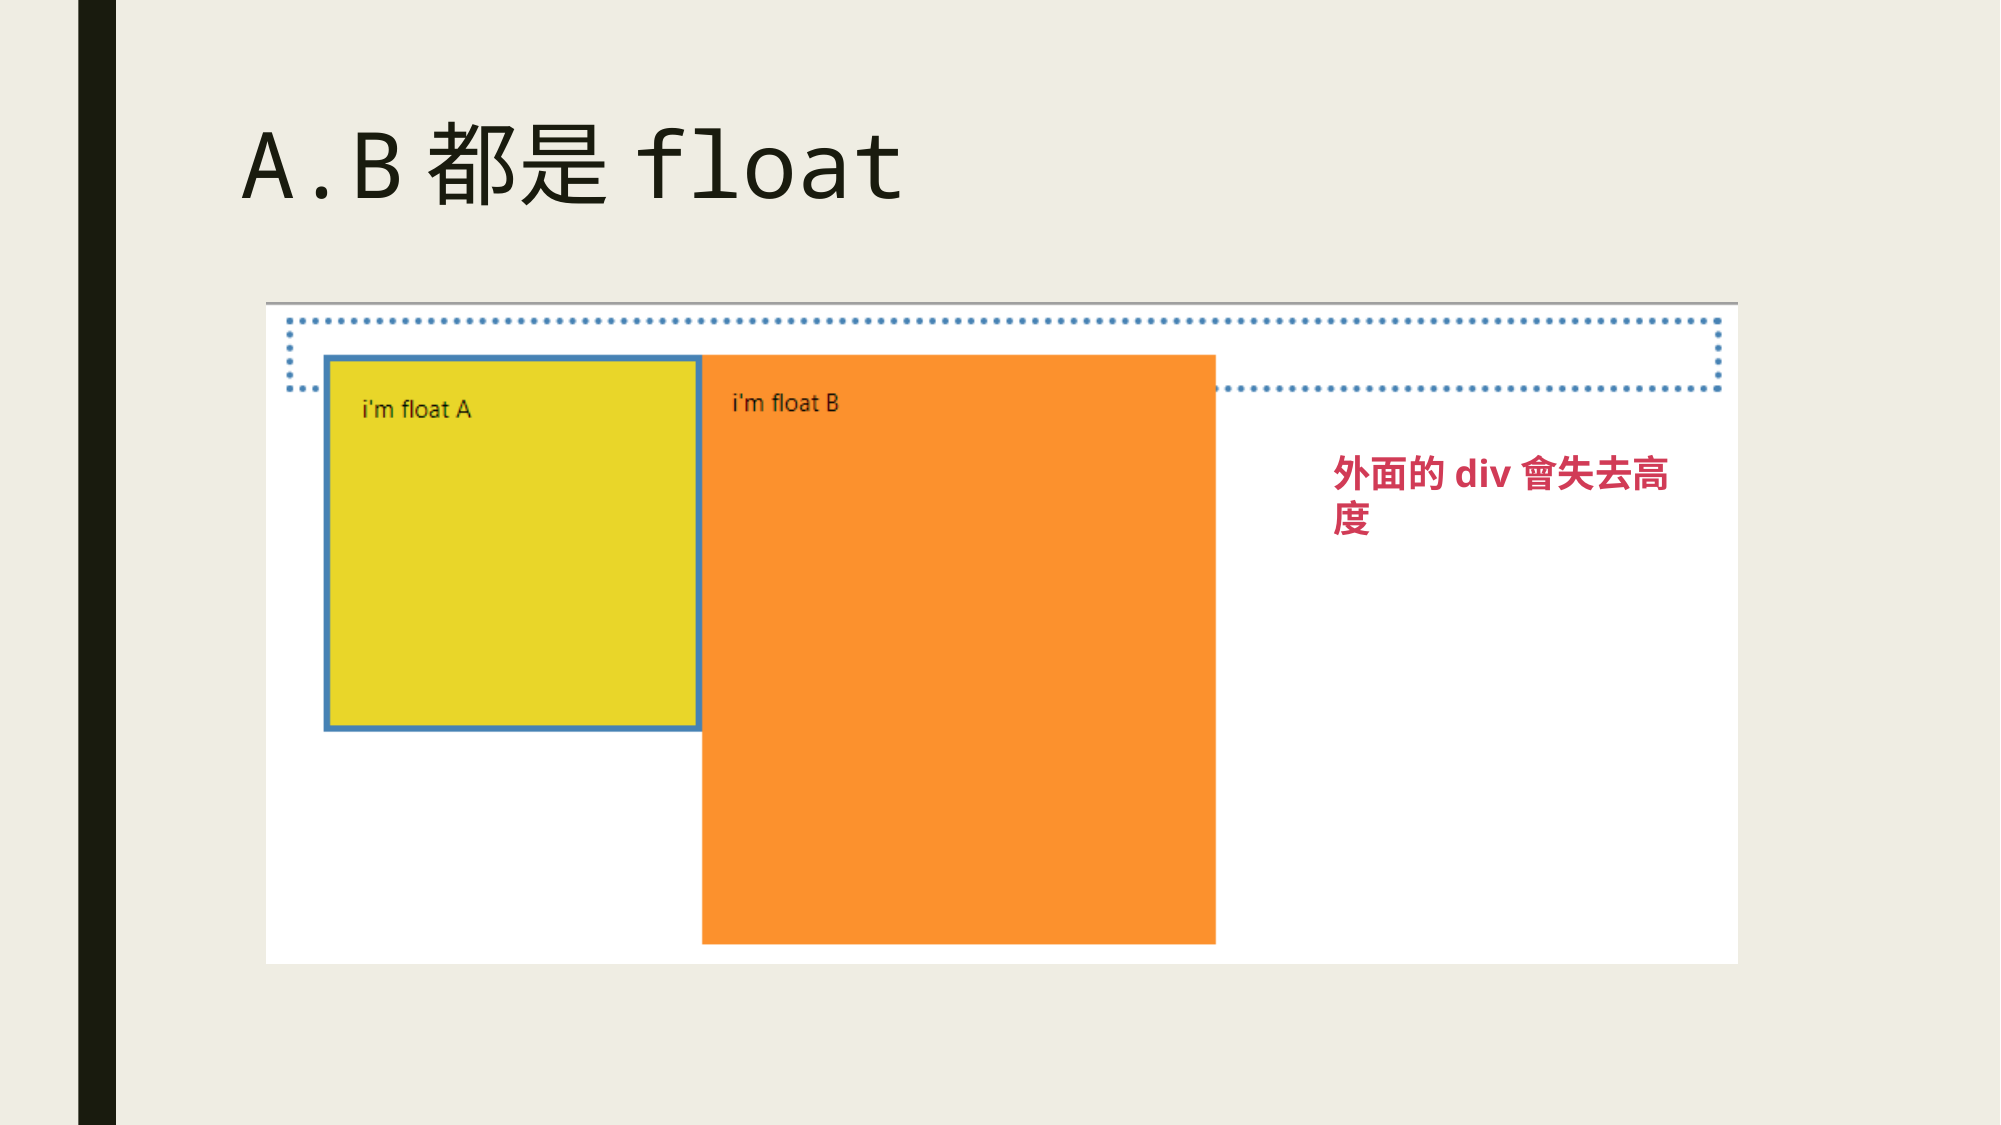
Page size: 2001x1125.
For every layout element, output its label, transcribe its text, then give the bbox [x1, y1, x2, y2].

title A.B都是float [225, 112, 1800, 236]
picture [266, 302, 1738, 964]
